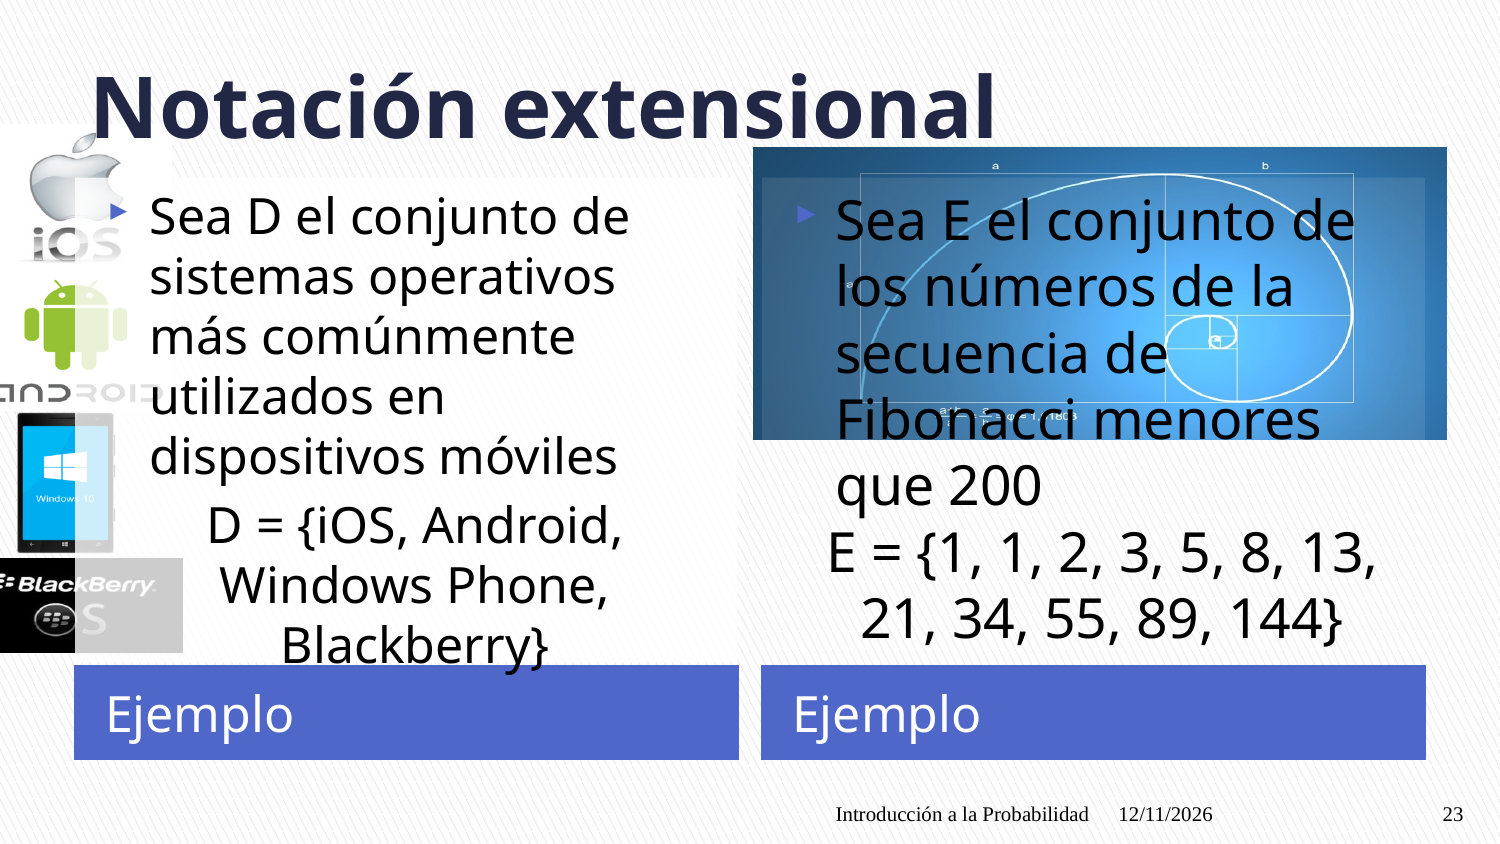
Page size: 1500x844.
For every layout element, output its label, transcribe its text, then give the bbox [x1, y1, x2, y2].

footer Introducción a la Probabilidad [718, 788, 1105, 834]
picture [0, 124, 172, 555]
slide_number 23 [1418, 788, 1479, 834]
list Ejemplo [761, 665, 1426, 760]
picture [753, 146, 1448, 440]
list Sea E el conjunto de los números de la secuencia de Fibonacci menores que 200 E = {1, 1, 2, 3, 5, 8, 13, 21, 34, 55, 89, 144} [761, 451, 1425, 663]
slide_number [1105, 788, 1418, 834]
title Notación extensional [75, 33, 1425, 175]
list Ejemplo [74, 665, 739, 760]
list Sea D el conjunto de sistemas operativos más comúnmente utilizados en dispositivos móviles D = {iOS, Android, Windows Phone, Blackberry} [168, 177, 738, 663]
picture [0, 558, 184, 653]
